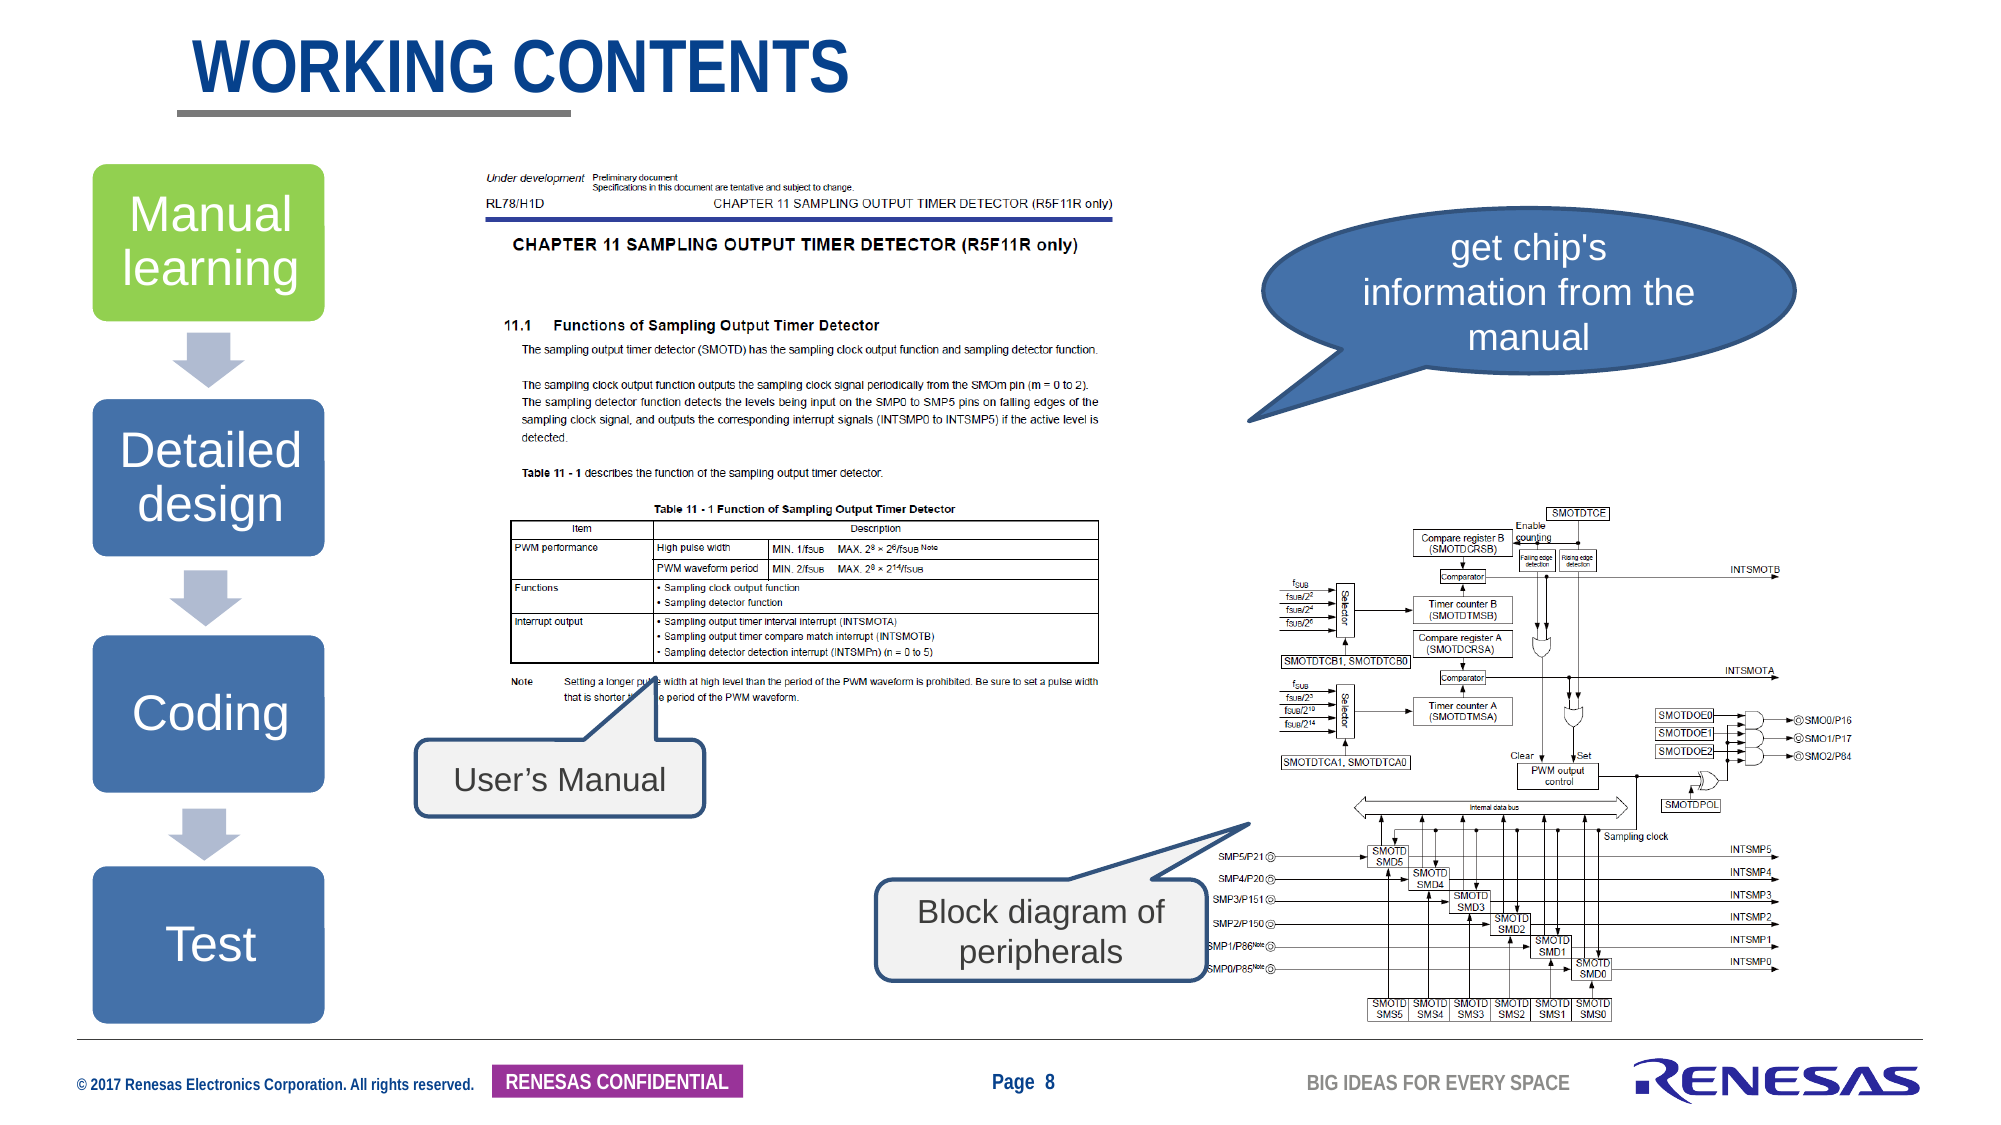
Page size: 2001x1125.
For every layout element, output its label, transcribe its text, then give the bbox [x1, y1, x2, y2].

picture [1631, 1056, 1923, 1106]
title WORKing ContentS [177, 0, 1575, 170]
picture [476, 167, 1122, 712]
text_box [90, 136, 327, 1027]
picture [1200, 503, 1858, 1027]
text_box User’s Manual [413, 720, 707, 819]
text_box Block diagram of peripherals [873, 838, 1195, 983]
text_box get chip's information from the manual [1247, 205, 1797, 424]
slide_number Page 8 [944, 1067, 1056, 1095]
